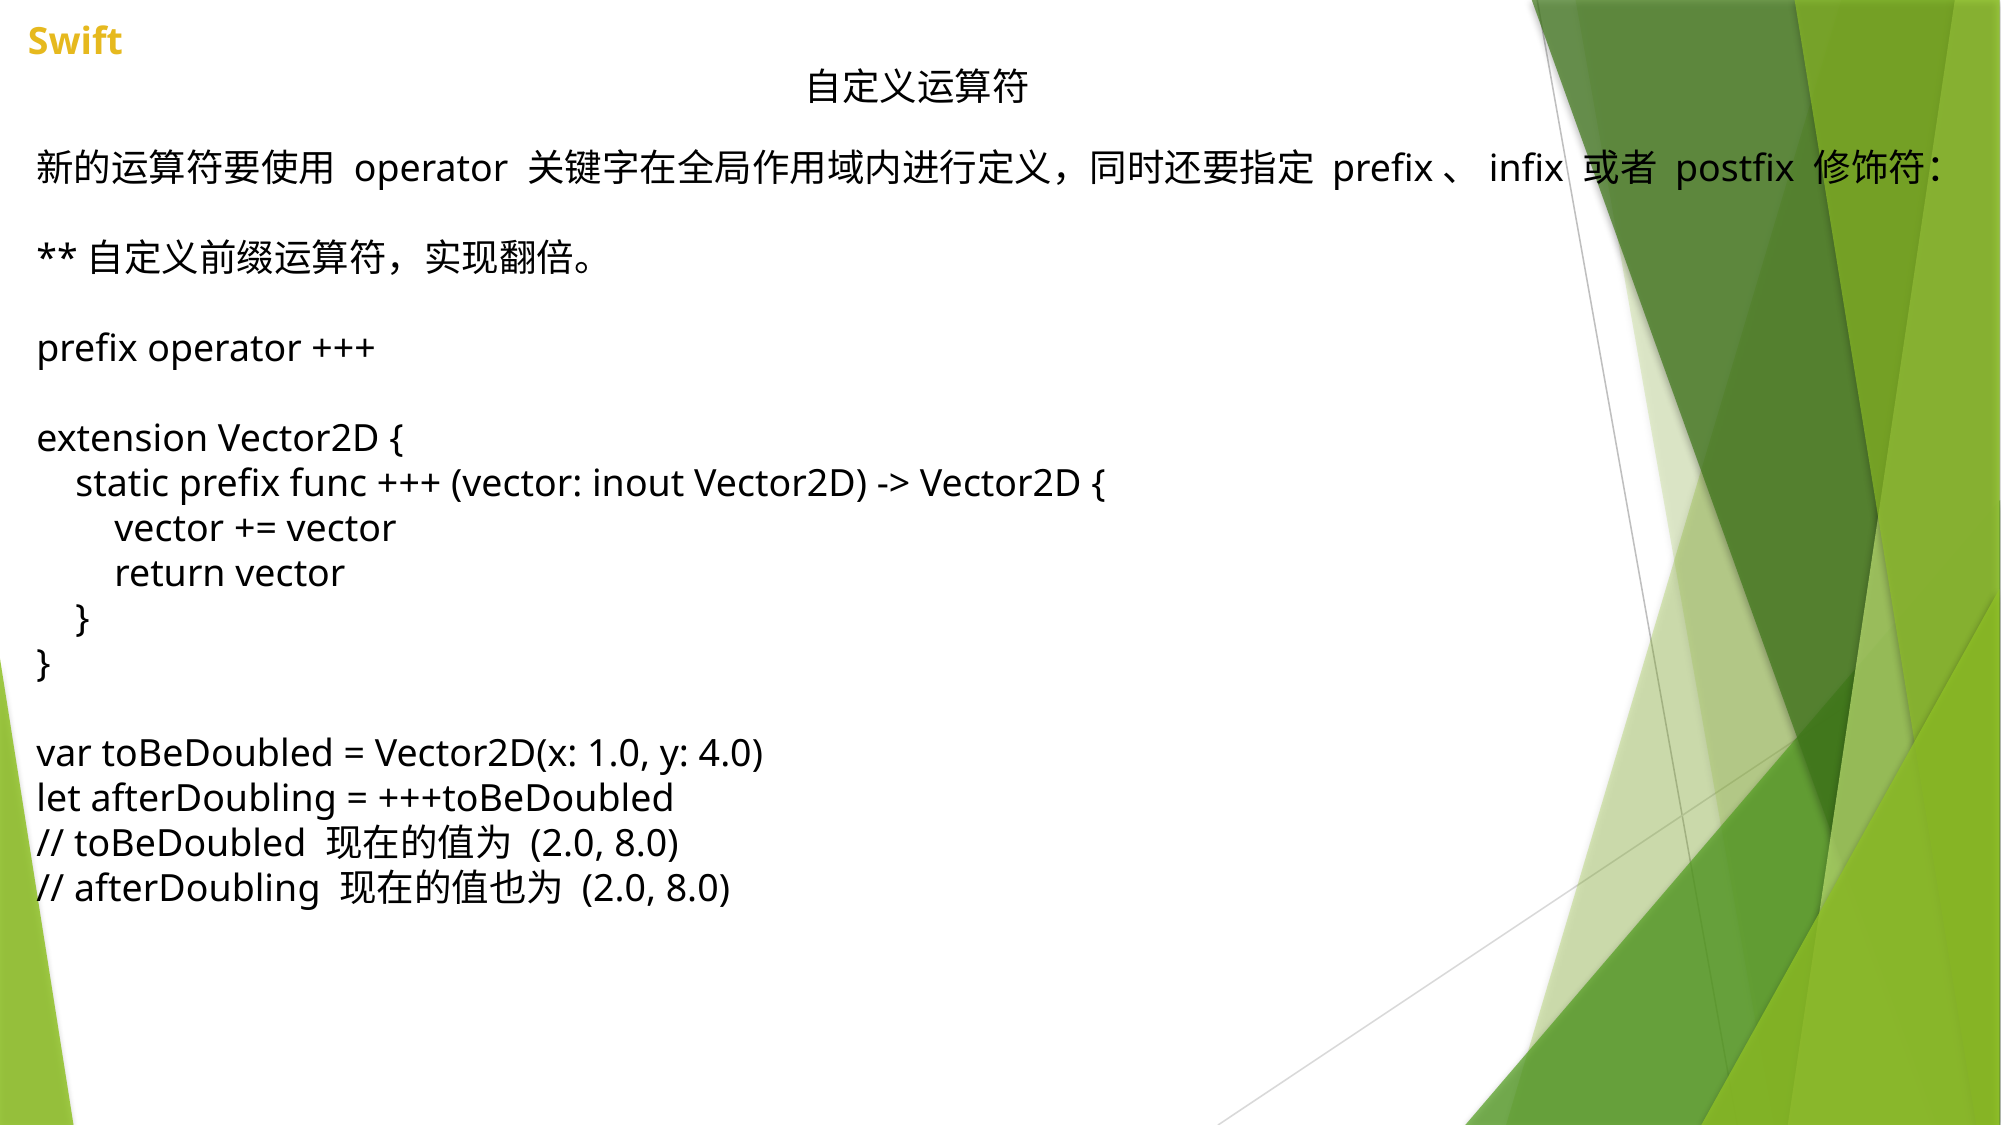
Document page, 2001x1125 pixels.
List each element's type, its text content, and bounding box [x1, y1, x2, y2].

text_box 自定义运算符 [790, 55, 1045, 116]
text_box 新的运算符要使用 operator 关键字在全局作用域内进行定义，同时还要指定 prefix、infix 或者 postfix 修饰符： **自定义前缀运算符，实现翻倍。 prefix operator +++ extension Vector2D { static prefix func +++ (vector: inout Vector2D) -> Vector2D { vector += vector return vector } } var toBeDoubled = Vector2D(x: 1.0, y: 4.0) let afterDoubling = +++toBeDoubled // toBeDoubled 现在的值为 (2.0, 8.0) // afterDoubling 现在的值也为 (2.0, 8.0) [21, 136, 1979, 917]
